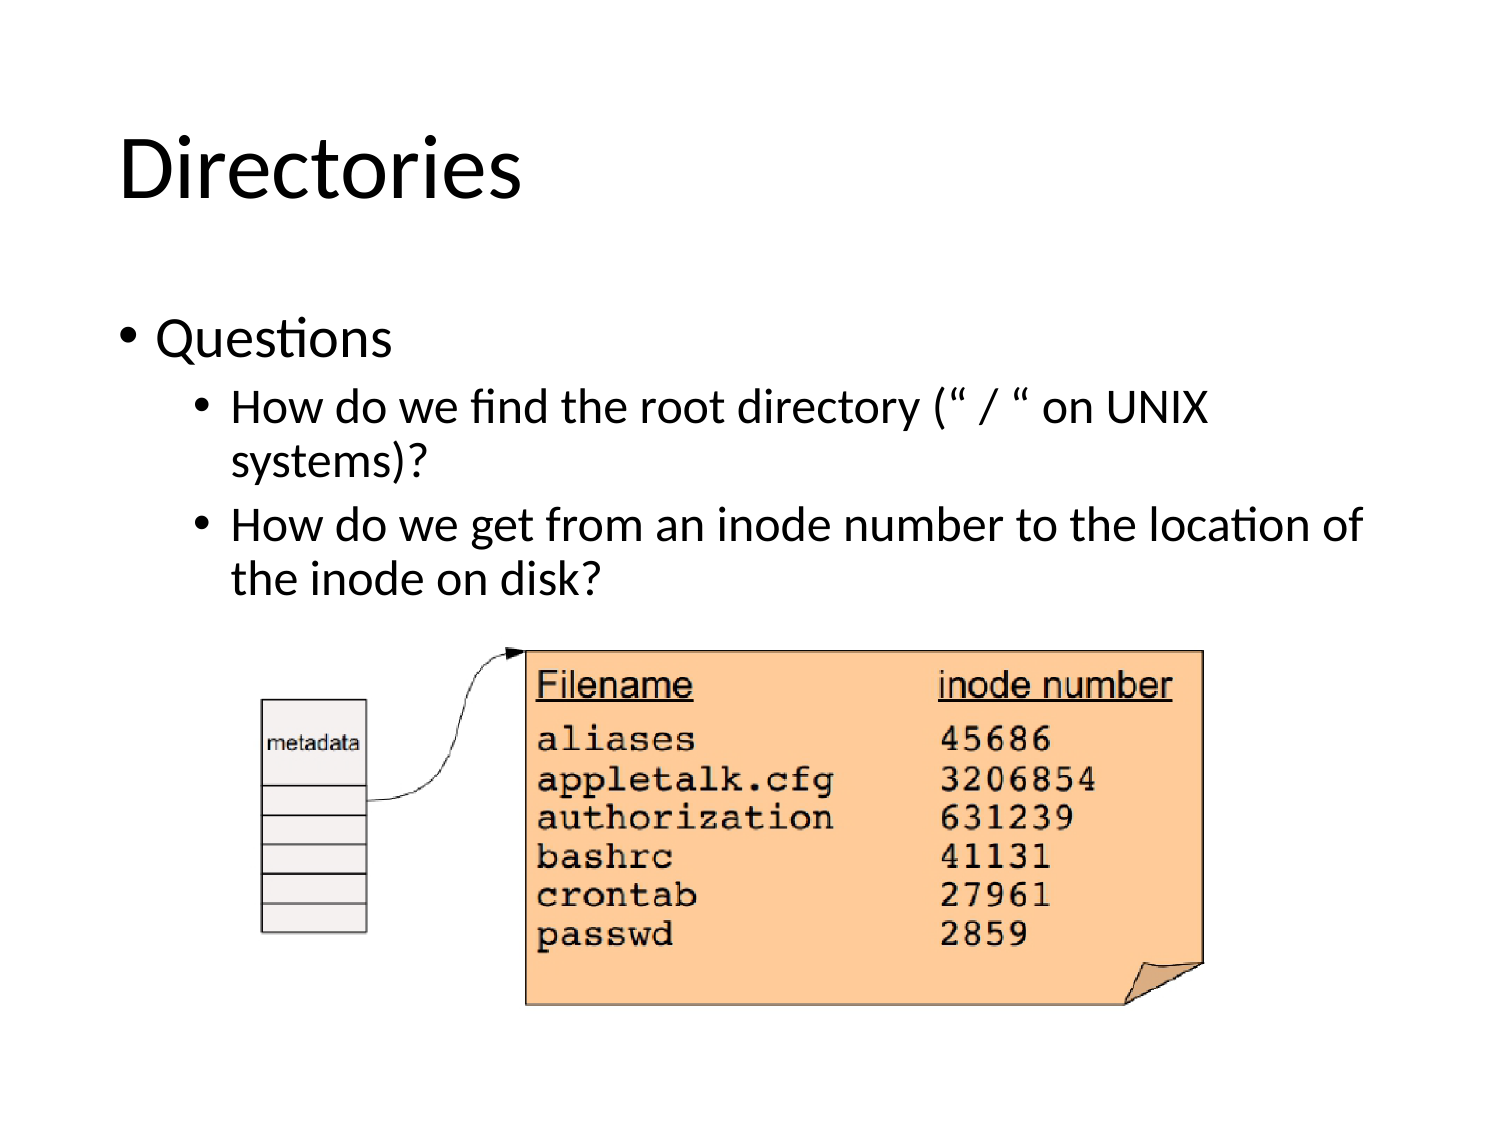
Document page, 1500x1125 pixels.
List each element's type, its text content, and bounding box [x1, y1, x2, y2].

title Directories [103, 59, 1397, 278]
list Questions How do we find the root directory (“ / “ on UNIX systems)? How do we get from an inode number to the location of the inode on disk? [103, 299, 1397, 1014]
picture [250, 637, 1205, 1014]
